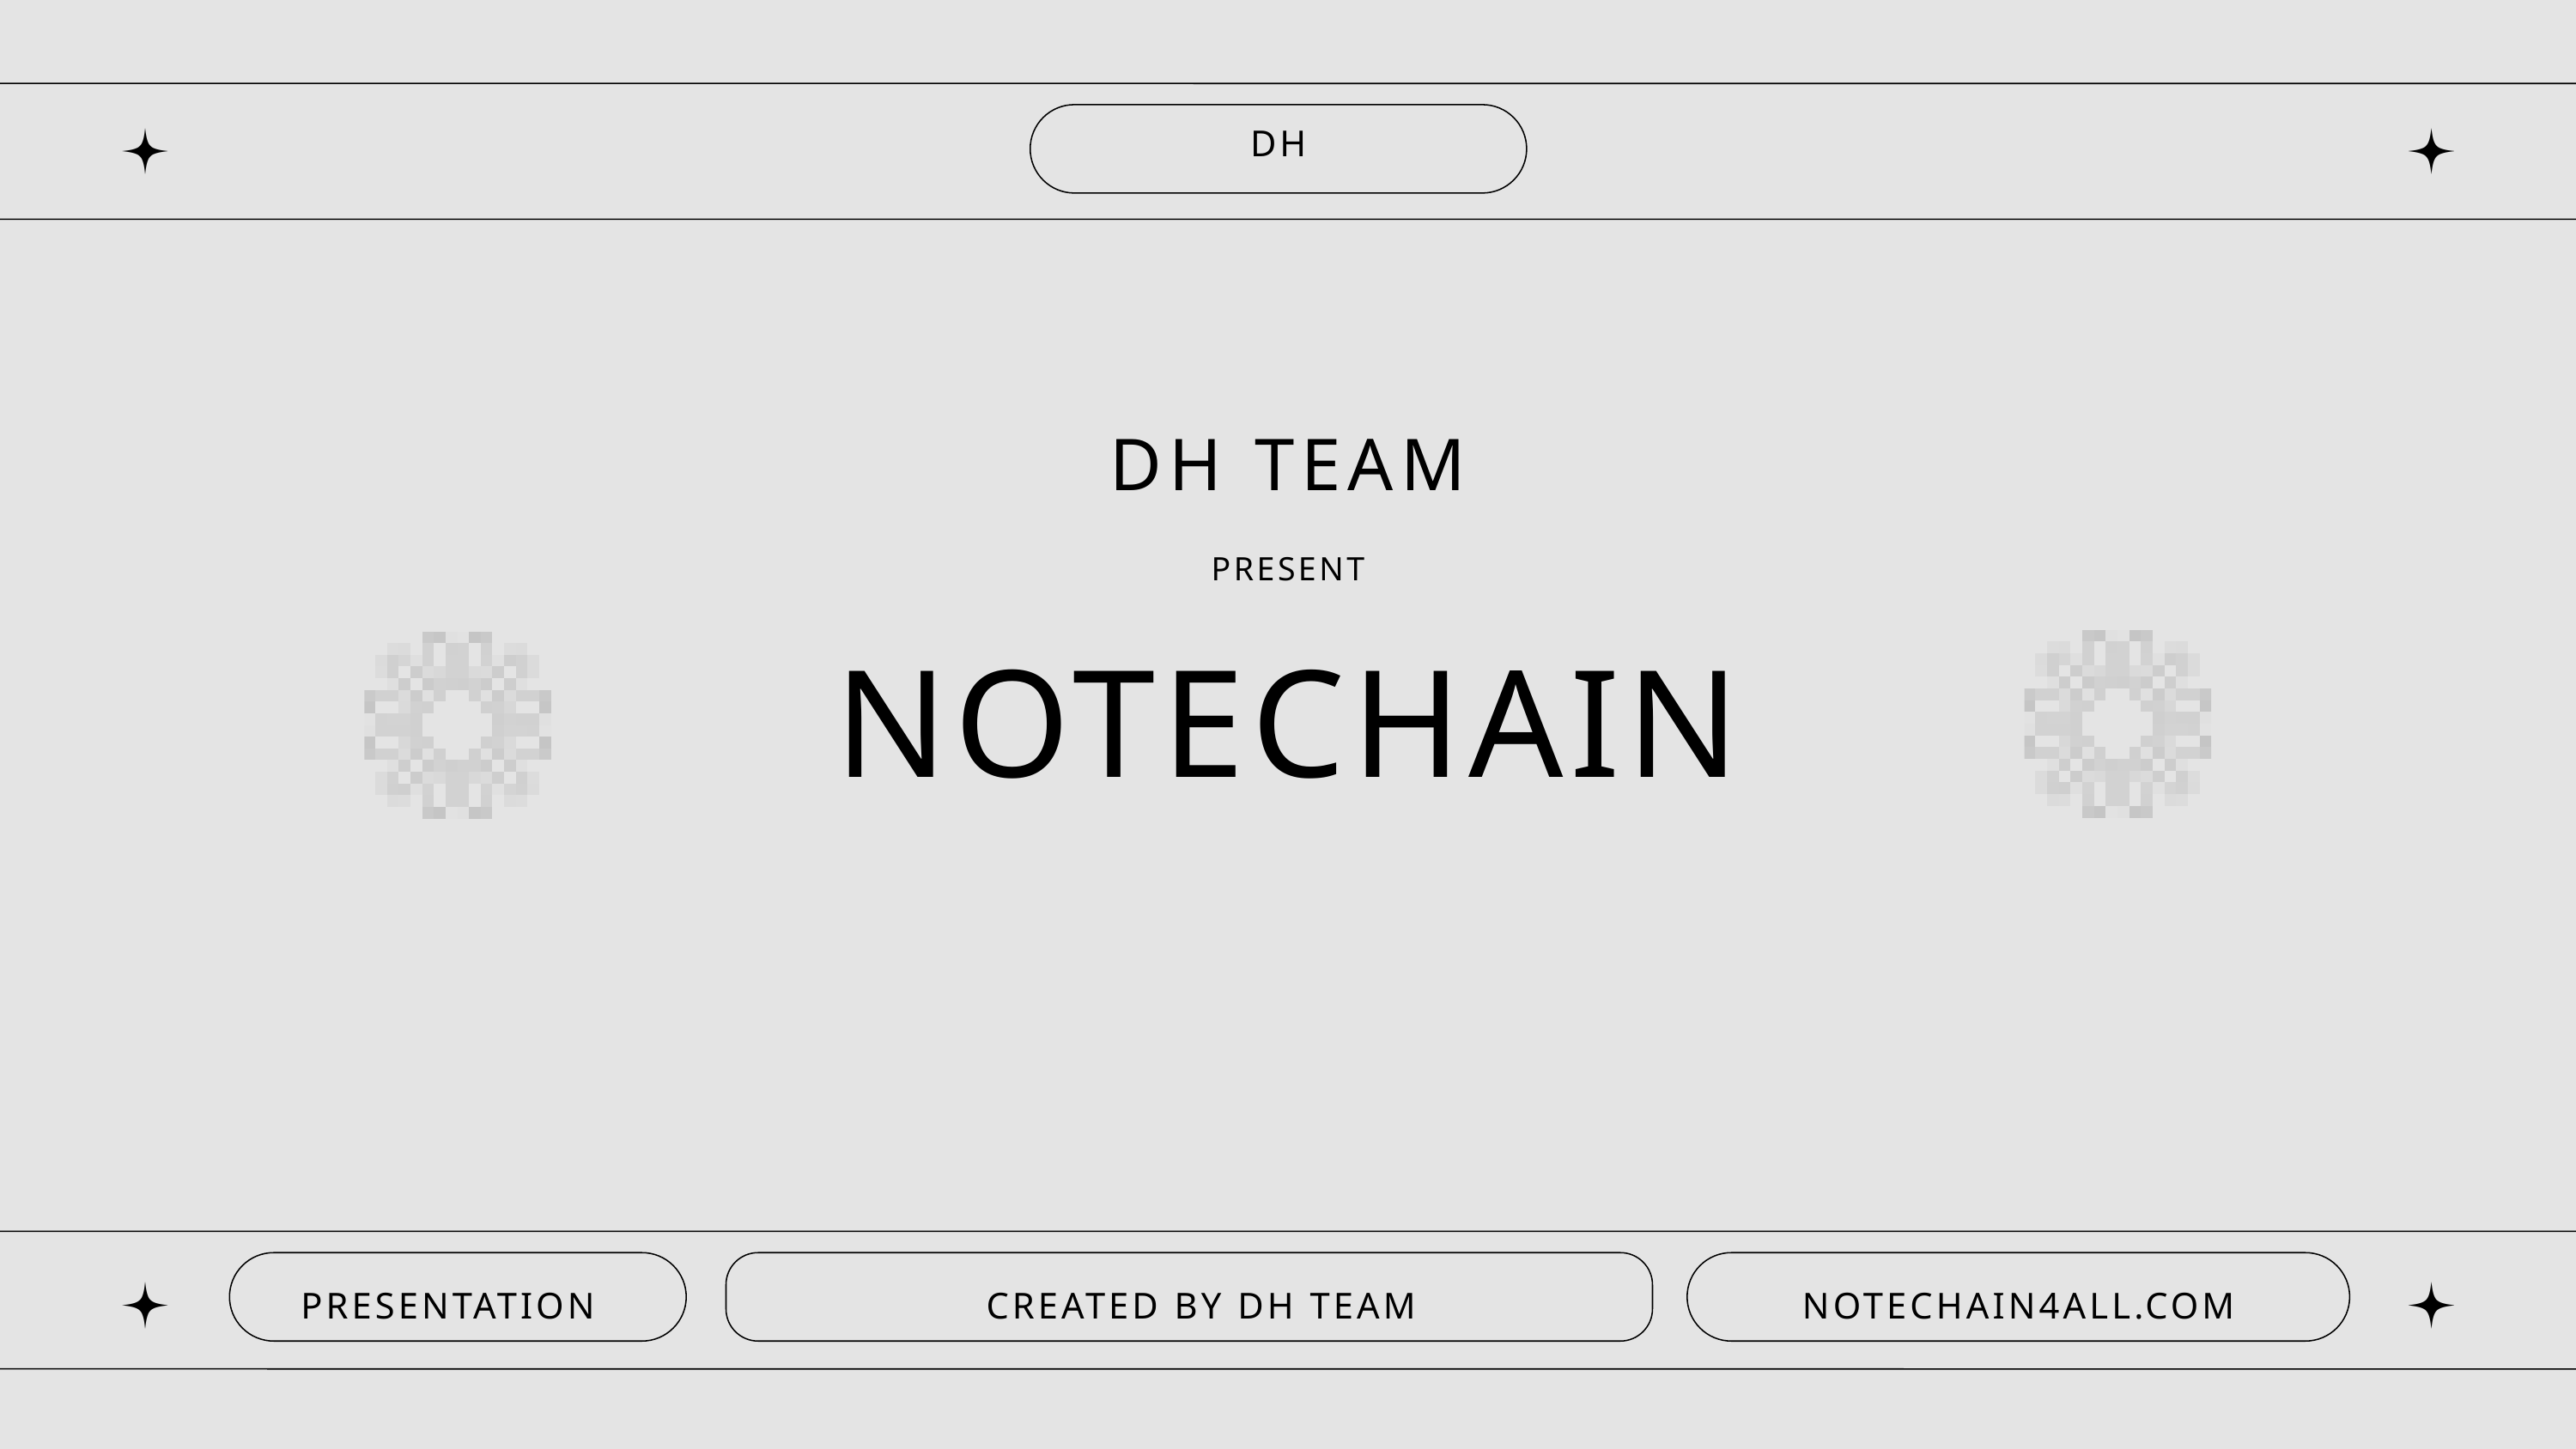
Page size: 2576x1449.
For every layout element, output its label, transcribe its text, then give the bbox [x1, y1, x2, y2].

text_box PRESENT [1045, 542, 1531, 588]
text_box [2408, 128, 2455, 174]
text_box [2408, 1282, 2455, 1329]
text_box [229, 1252, 687, 1342]
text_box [1686, 1252, 2350, 1342]
text_box [122, 128, 168, 174]
text_box [122, 1282, 168, 1329]
text_box DH TEAM [1045, 404, 1531, 506]
text_box [2024, 630, 2212, 818]
text_box NOTECHAIN [613, 599, 1963, 808]
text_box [726, 1252, 1653, 1342]
text_box [364, 632, 551, 819]
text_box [1030, 104, 1528, 194]
